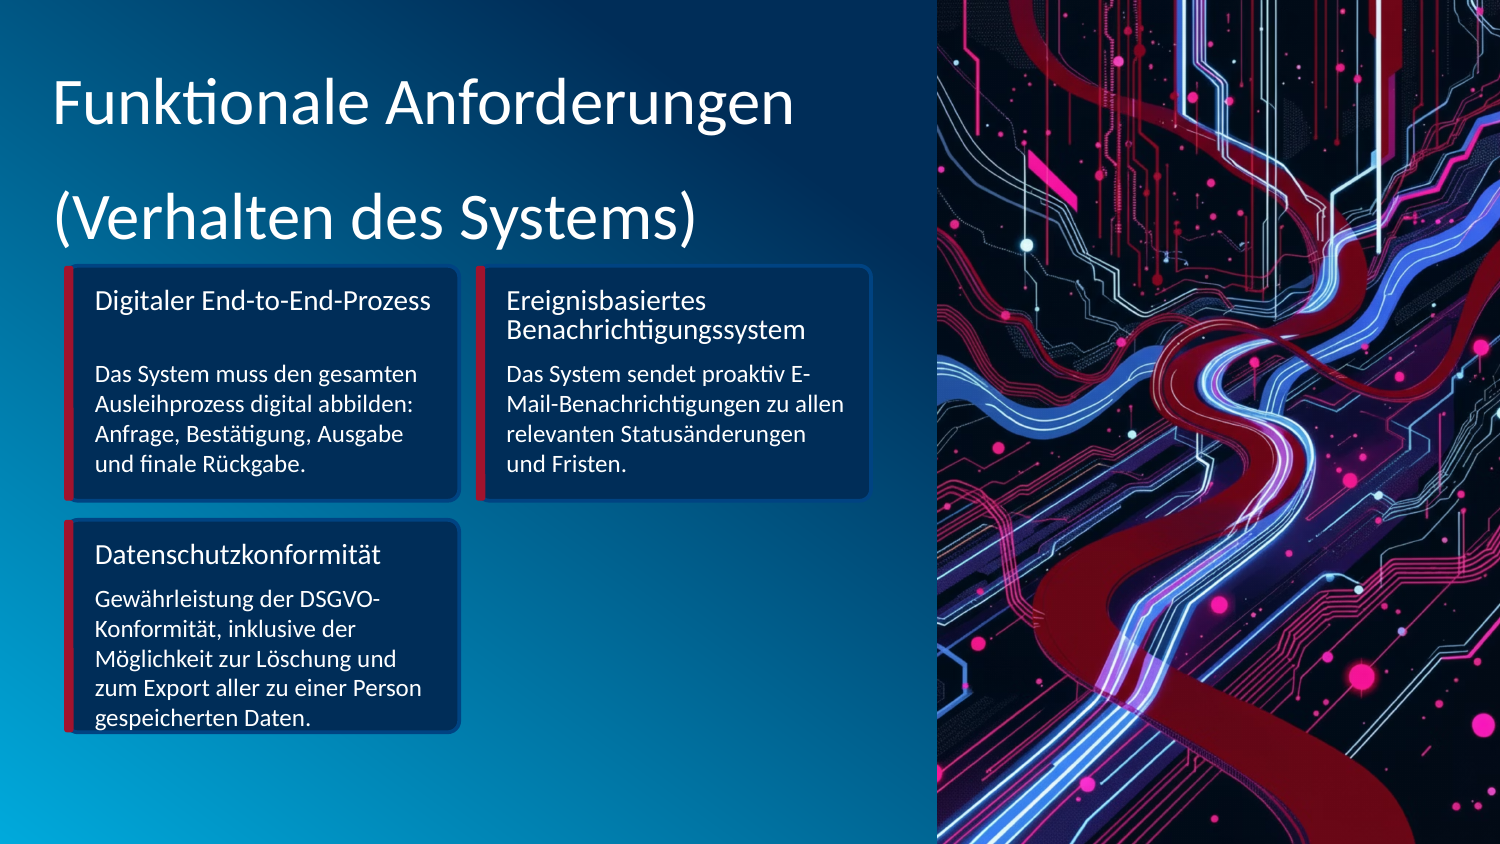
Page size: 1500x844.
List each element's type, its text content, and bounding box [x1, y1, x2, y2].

text_box Ereignisbasiertes Benachrichtigungssystem [506, 287, 850, 347]
text_box Gewährleistung der DSGVO-Konformität, inklusive der Möglichkeit zur Löschung und zum Export aller zu einer Person gespeicherten Daten. [94, 582, 438, 718]
text_box [73, 265, 460, 501]
text_box Das System muss den gesamten Ausleihprozess digital abbilden: Anfrage, Bestätigung, Ausgabe und finale Rückgabe. [94, 357, 438, 490]
text_box [73, 519, 460, 733]
text_box Digitaler End-to-End-Prozess [94, 287, 438, 347]
text_box [475, 265, 486, 501]
text_box [64, 265, 74, 501]
text_box [485, 265, 872, 501]
text_box Datenschutzkonformität [94, 541, 408, 571]
picture [275, 260, 389, 265]
text_box [64, 519, 74, 733]
text_box Funktionale Anforderungen (Verhalten des Systems) [52, 21, 926, 255]
picture [934, 0, 1500, 844]
text_box Das System sendet proaktiv E-Mail-Benachrichtigungen zu allen relevanten Statusänderungen und Fristen. [506, 357, 850, 498]
